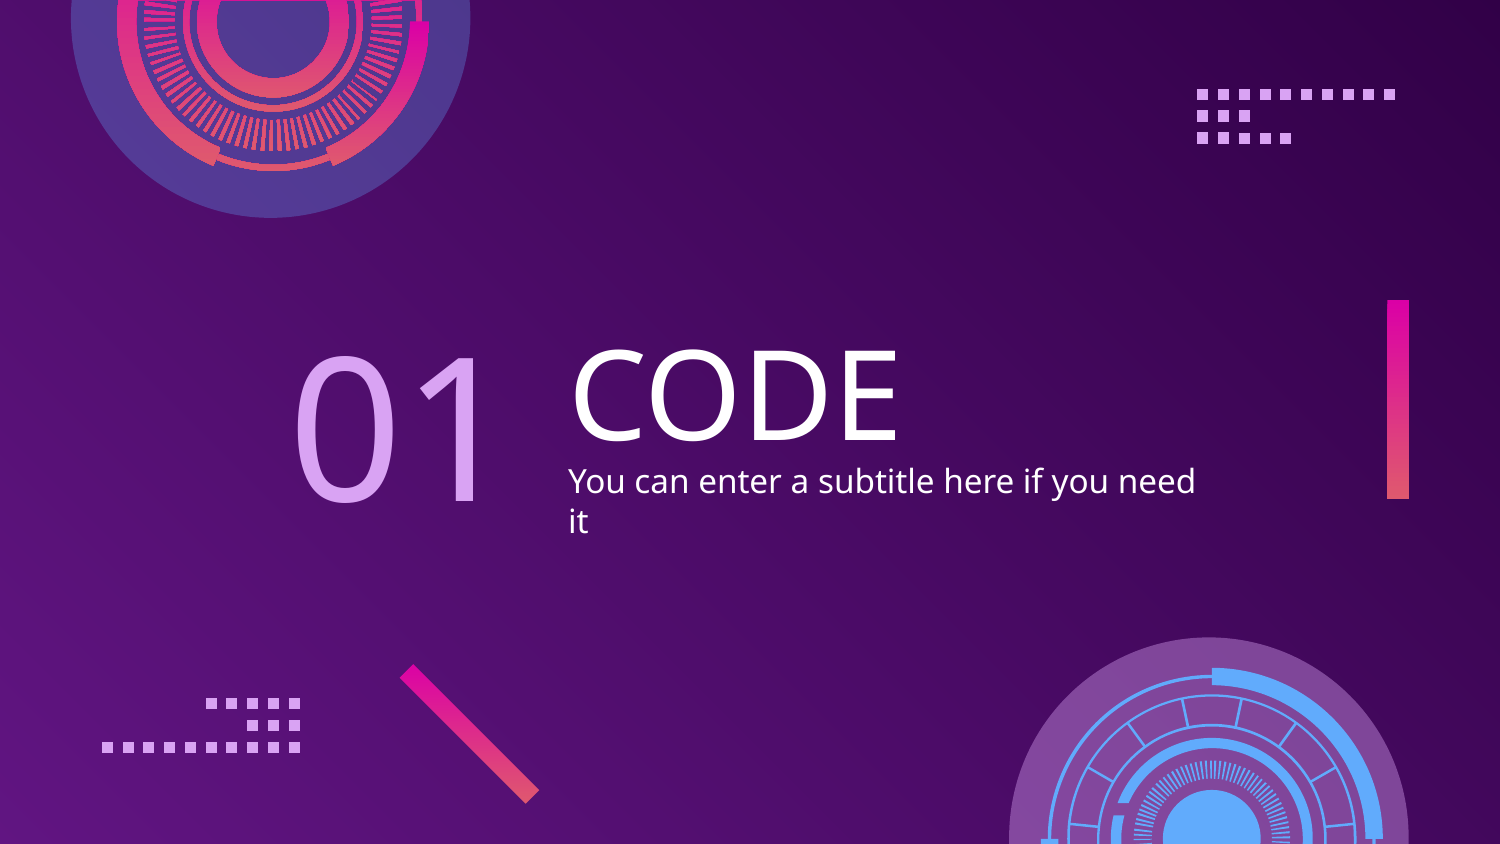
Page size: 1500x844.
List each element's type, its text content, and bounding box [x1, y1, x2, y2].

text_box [1197, 88, 1396, 144]
title 01 [271, 334, 535, 510]
text_box [1387, 299, 1409, 500]
text_box [399, 664, 540, 804]
subtitle You can enter a subtitle here if you need it [553, 479, 1222, 523]
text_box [101, 697, 300, 754]
title CODE [553, 321, 1229, 460]
